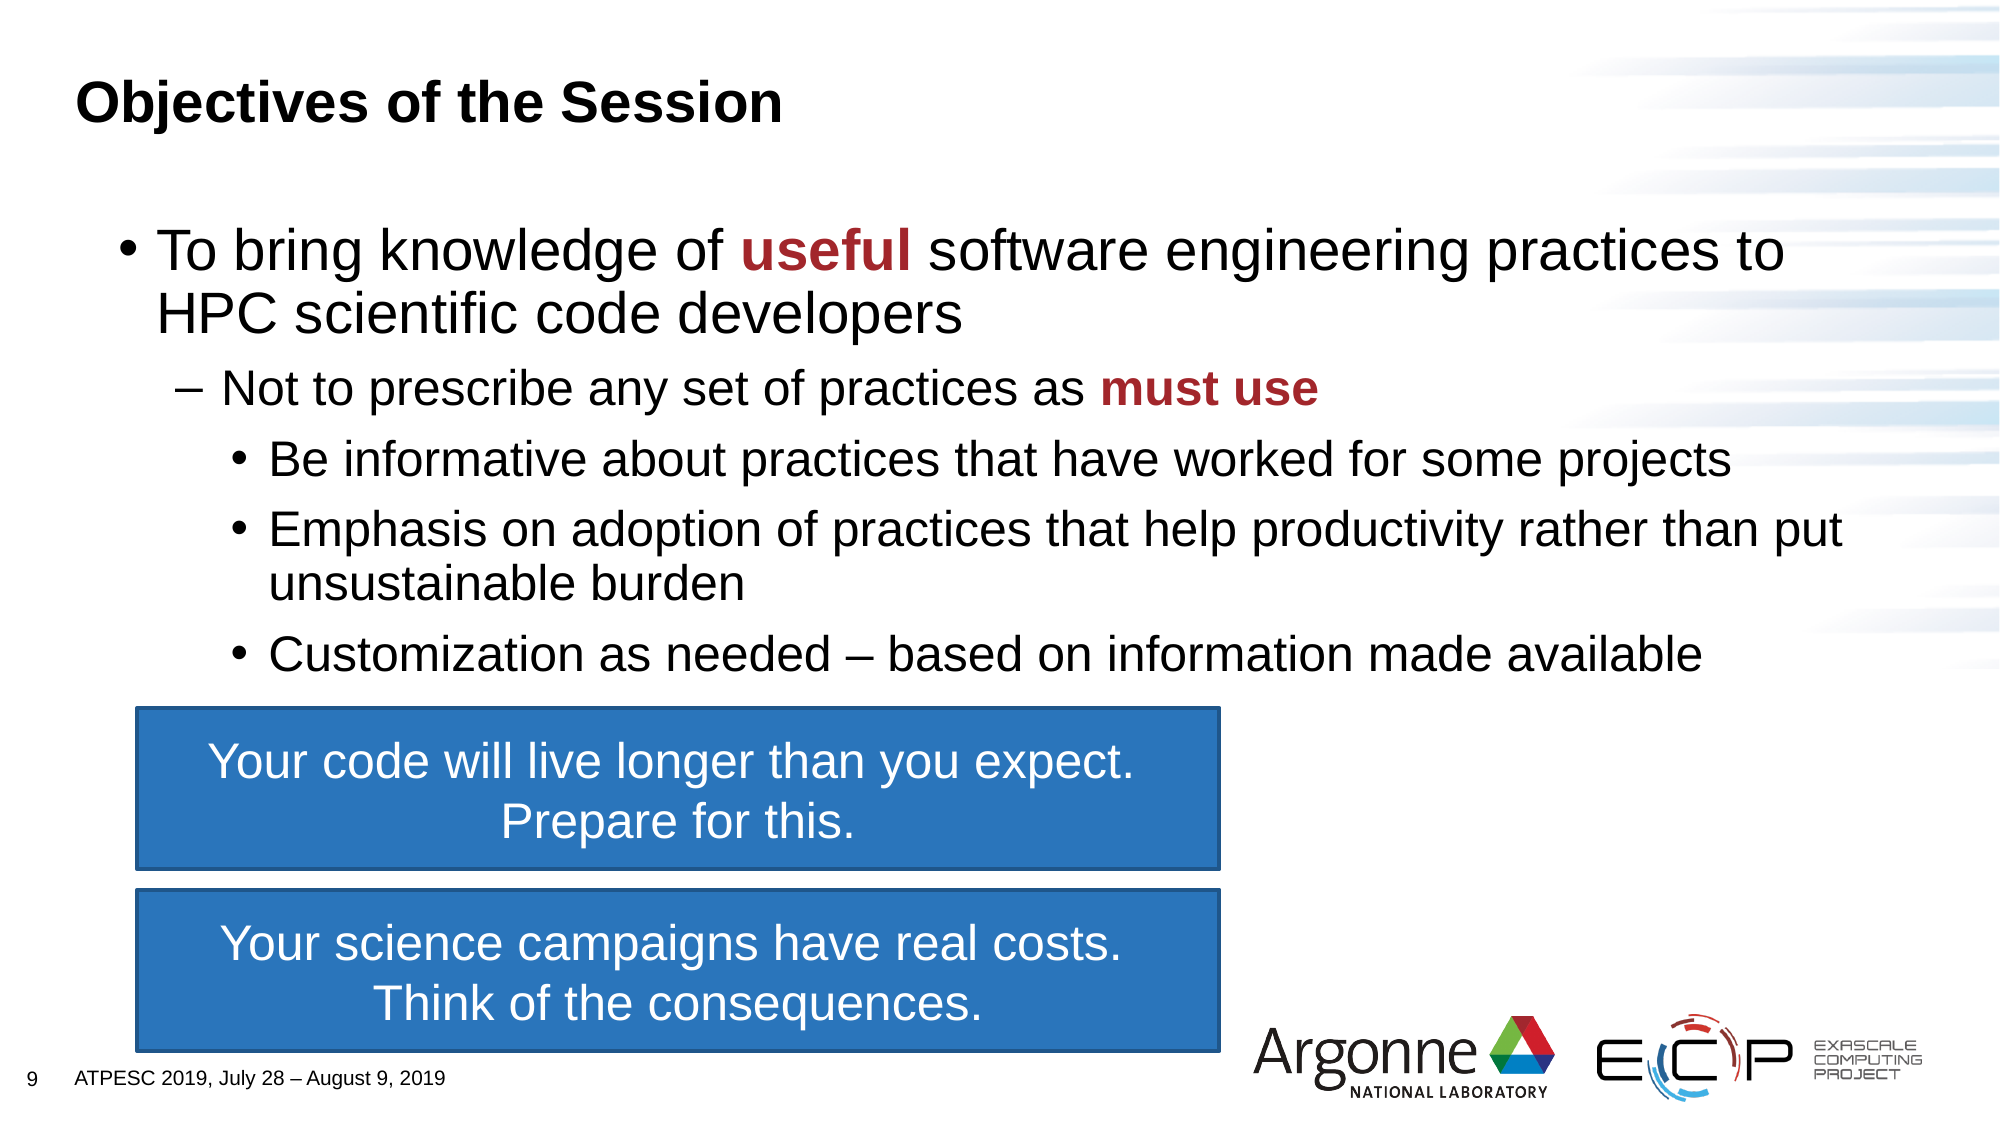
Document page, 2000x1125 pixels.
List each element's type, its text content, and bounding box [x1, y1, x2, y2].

picture [1531, 0, 2000, 669]
list To bring knowledge of useful software engineering practices to HPC scientific code developers Not to prescribe any set of practices as must use Be informative about practices that have worked for some projects Emphasis on adoption of practices that help productivity rather than put unsustainable burden Customization as needed – based on information made available [103, 212, 1910, 956]
text_box Your code will live longer than you expect. Prepare for this. [135, 706, 1221, 871]
title Objectives of the Session [59, 67, 1926, 218]
picture [1253, 1016, 1555, 1098]
text_box Your science campaigns have real costs. Think of the consequences. [135, 888, 1221, 1053]
picture [1597, 1014, 1922, 1102]
